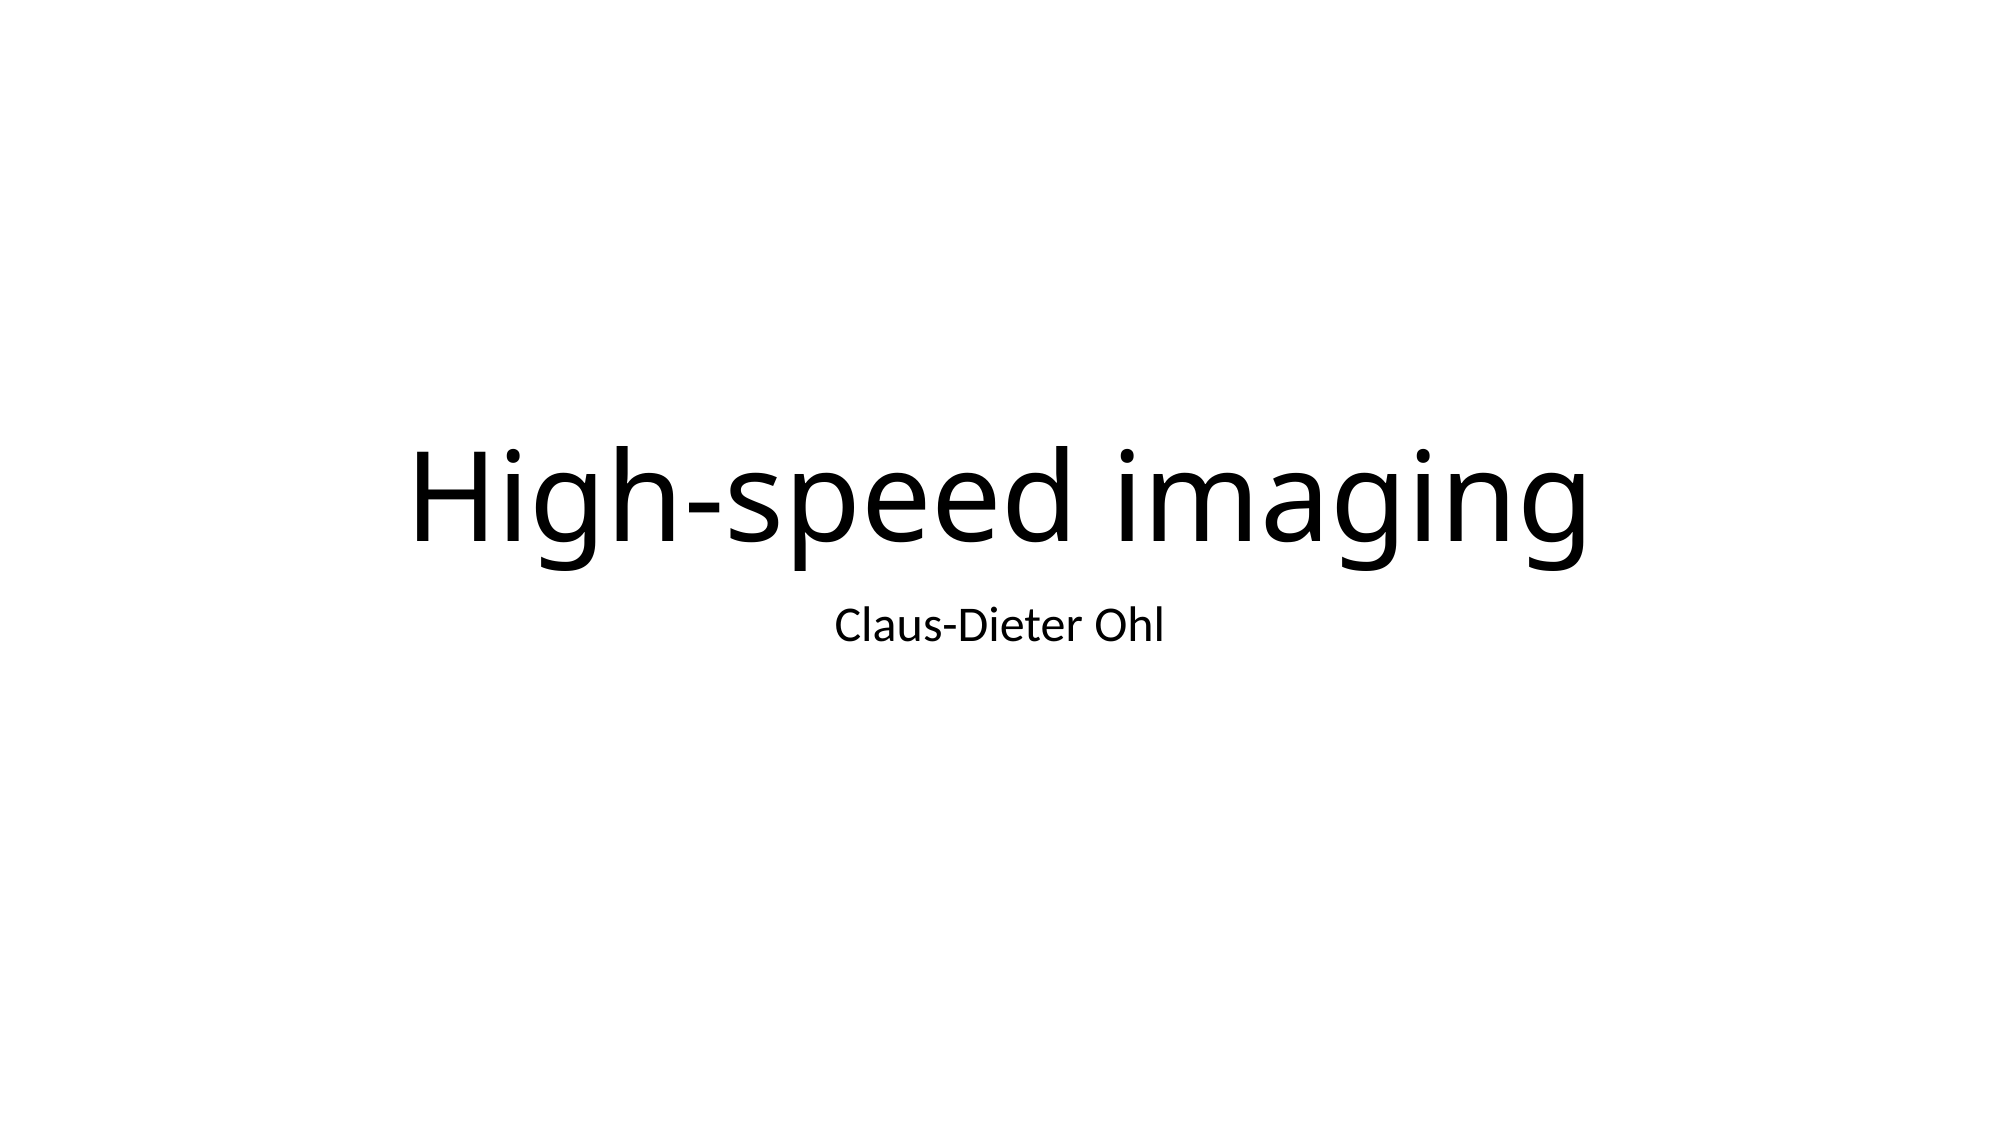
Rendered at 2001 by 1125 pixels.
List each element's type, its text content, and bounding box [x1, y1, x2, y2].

subtitle Claus-Dieter Ohl [249, 590, 1750, 863]
title High-speed imaging [249, 184, 1750, 576]
